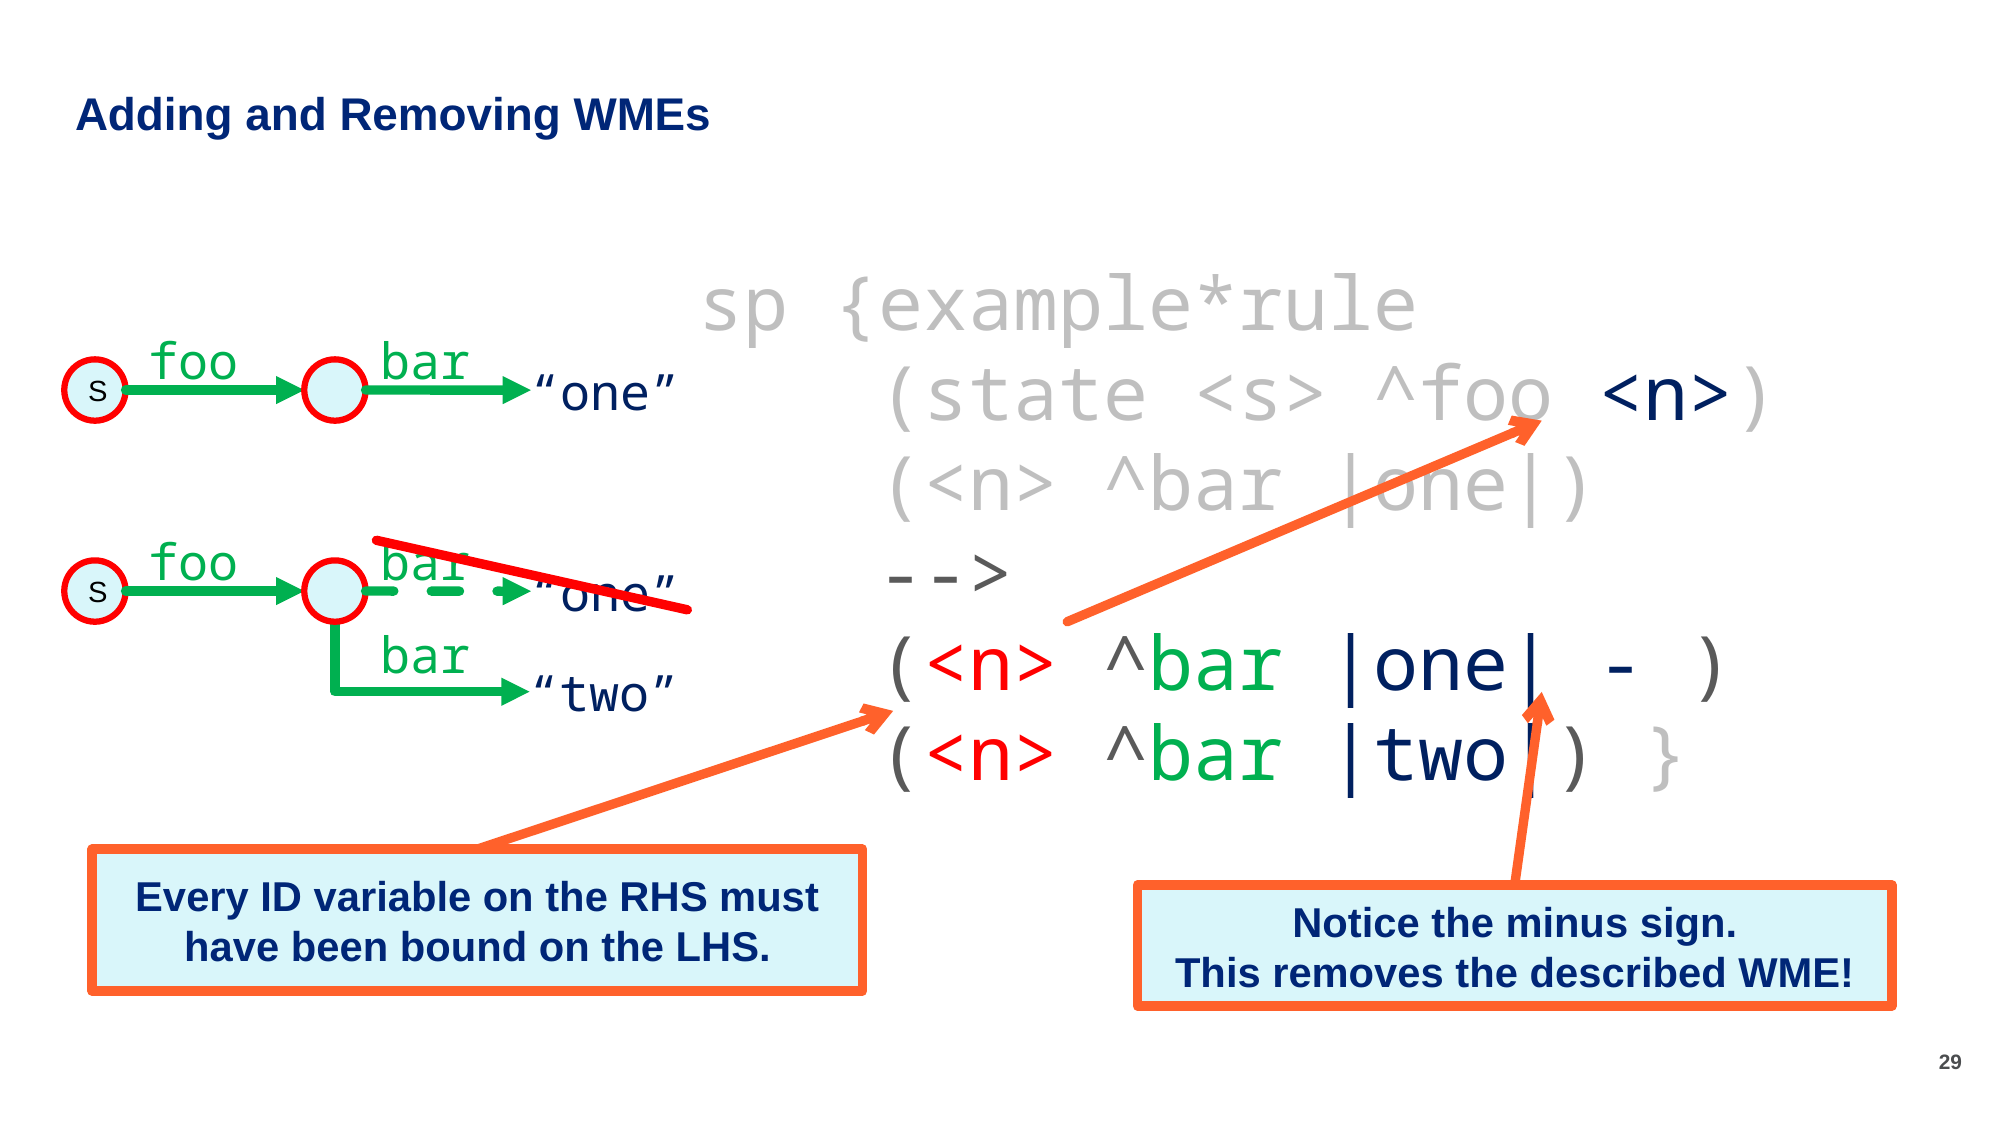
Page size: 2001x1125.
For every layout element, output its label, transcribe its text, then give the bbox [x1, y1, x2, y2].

text_box S [63, 358, 127, 422]
text_box bar [380, 530, 471, 540]
text_box [303, 358, 367, 422]
text_box foo [148, 530, 239, 586]
title Adding and Removing WMEs [75, 91, 1650, 142]
text_box bar [380, 329, 471, 389]
text_box “one” [530, 360, 681, 421]
text_box bar [380, 623, 399, 684]
text_box [303, 559, 367, 623]
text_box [477, 710, 894, 850]
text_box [1514, 691, 1542, 885]
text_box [399, 610, 470, 757]
text_box Notice the minus sign. This removes the described WME! [1136, 884, 1893, 1007]
text_box Every ID variable on the RHS must have been bound on the LHS. [91, 848, 863, 992]
text_box sp {example*rule (state <s> ^foo <n>) (<n> ^bar |one|) --> (<n> ^bar |one| - ) (<n> ^bar |two|) } [698, 255, 1908, 901]
text_box “two” [529, 661, 680, 710]
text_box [1067, 420, 1542, 622]
text_box “one” [530, 610, 681, 622]
text_box foo [148, 329, 239, 385]
text_box S [63, 559, 127, 623]
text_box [376, 540, 688, 610]
